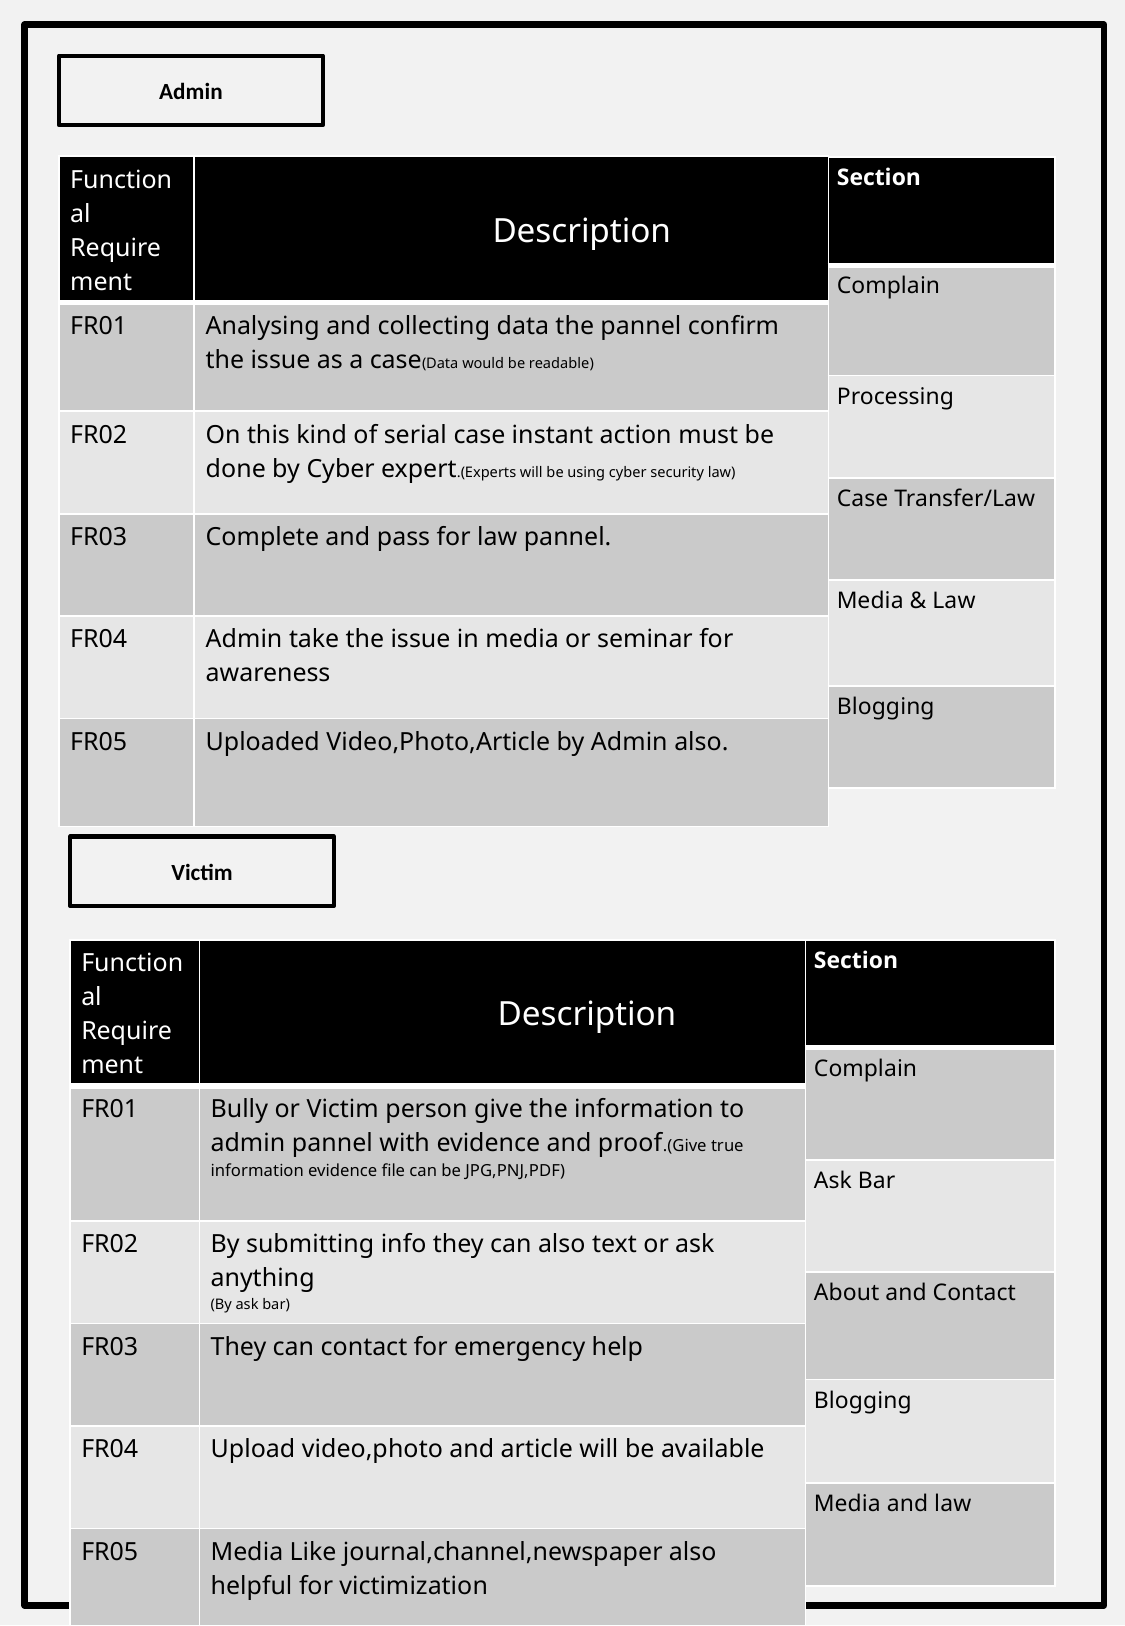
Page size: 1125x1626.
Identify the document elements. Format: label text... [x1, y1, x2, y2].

text_box Admin [58, 55, 323, 126]
text_box [24, 24, 1104, 1606]
table_cell FR03 [71, 1324, 199, 1425]
table_header Description [200, 941, 805, 1083]
table_cell FR05 [71, 1529, 199, 1625]
table_cell By submitting info they can also text or ask anything (By ask bar) [200, 1222, 805, 1323]
table_cell FR02 [71, 1222, 199, 1323]
table_cell Media Like journal,channel,newspaper also helpful for victimization [200, 1529, 805, 1625]
table_cell FR04 [71, 1427, 199, 1528]
table_cell Bully or Victim person give the information to admin pannel with evidence and proof.(Give true information evidence file can be JPG,PNJ,PDF) [200, 1089, 805, 1220]
table_header Functional Requirement [71, 941, 199, 1083]
text_box Victim [70, 836, 334, 906]
table_cell FR01 [71, 1089, 199, 1220]
table_cell Upload video,photo and article will be available [200, 1427, 805, 1528]
table_cell Ask Bar [806, 1161, 1054, 1271]
table_cell Media and law [806, 1484, 1054, 1585]
table_cell Blogging [806, 1380, 1054, 1482]
table_cell About and Contact [806, 1273, 1054, 1379]
table_header Section [806, 941, 1054, 1045]
table_cell They can contact for emergency help [200, 1324, 805, 1425]
table_cell Complain [806, 1050, 1054, 1159]
